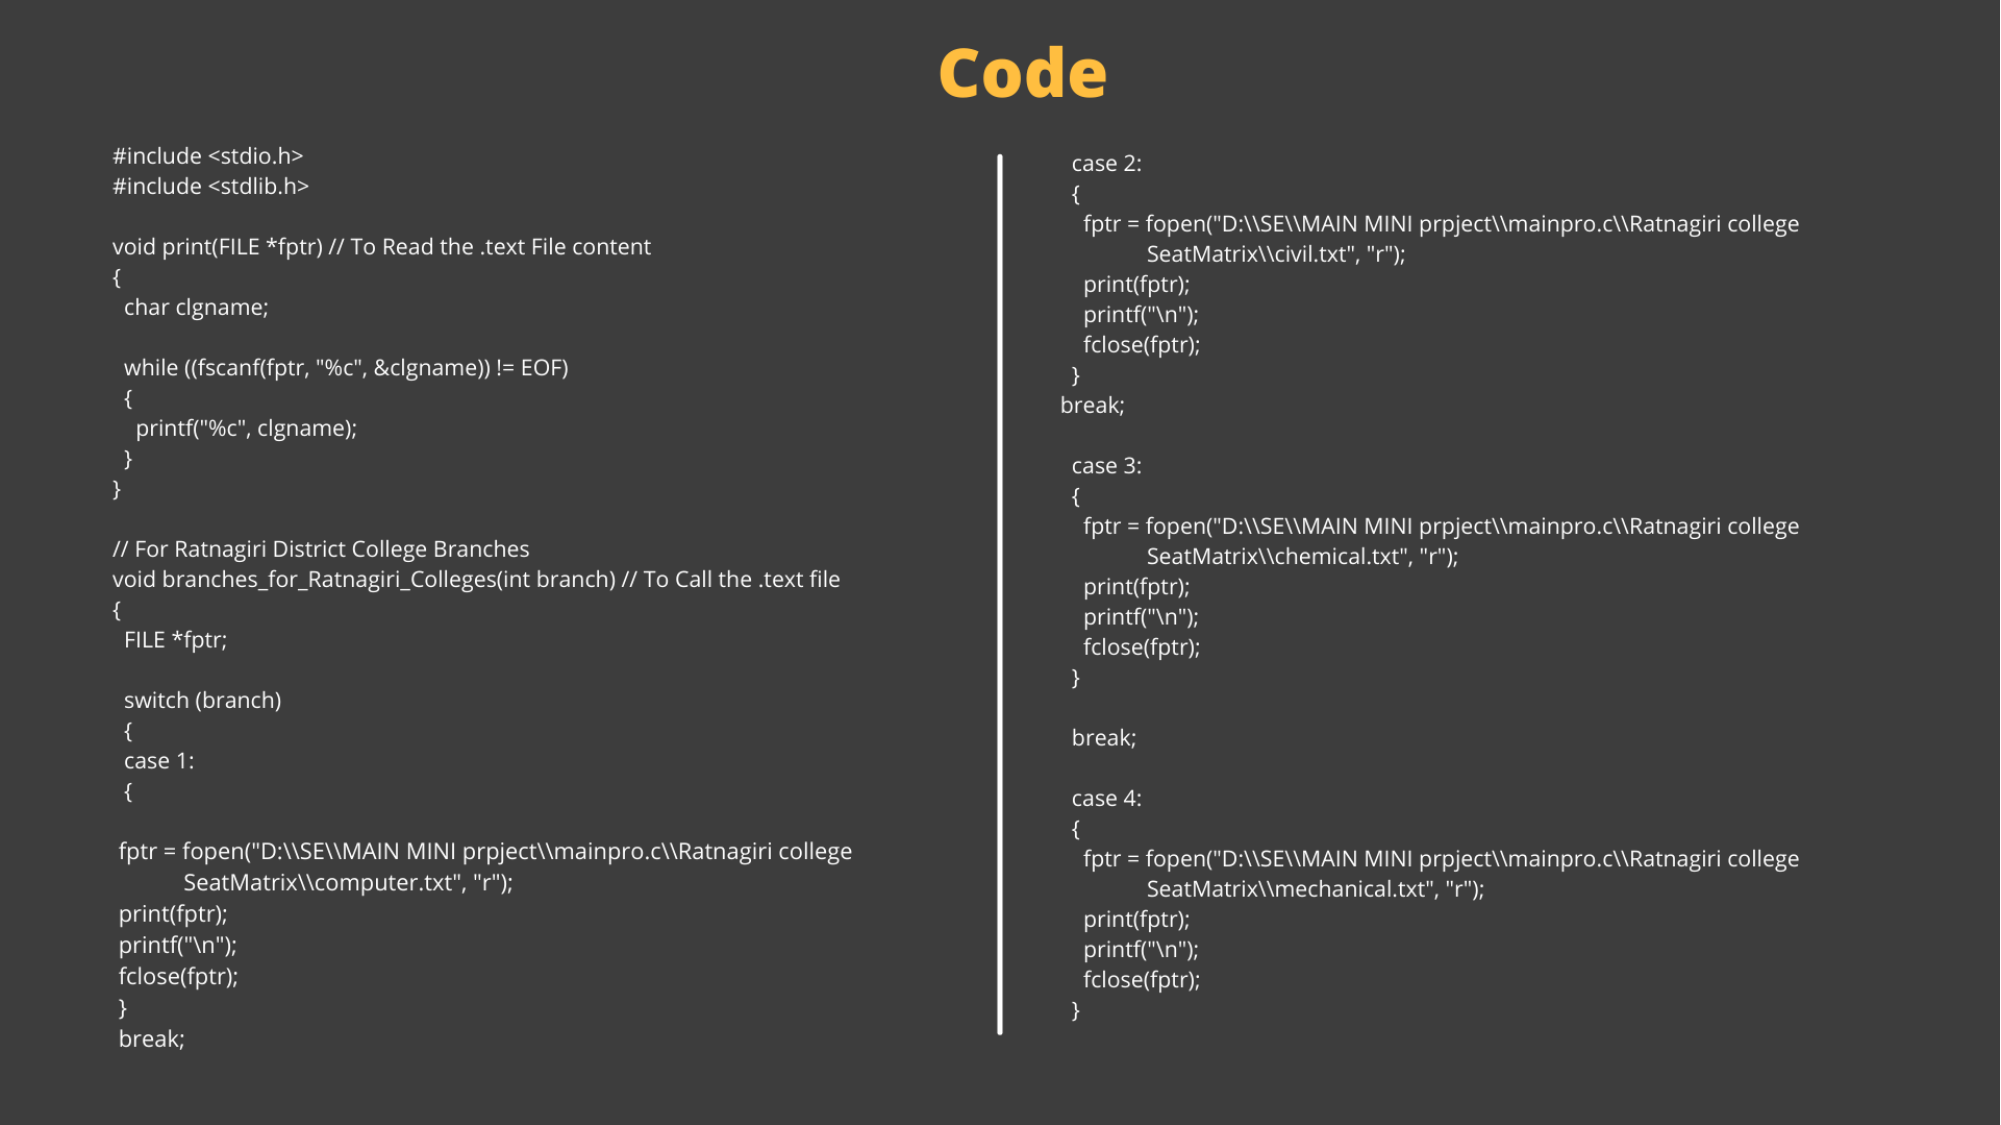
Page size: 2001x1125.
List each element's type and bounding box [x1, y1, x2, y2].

list [0, 0, 2000, 1125]
